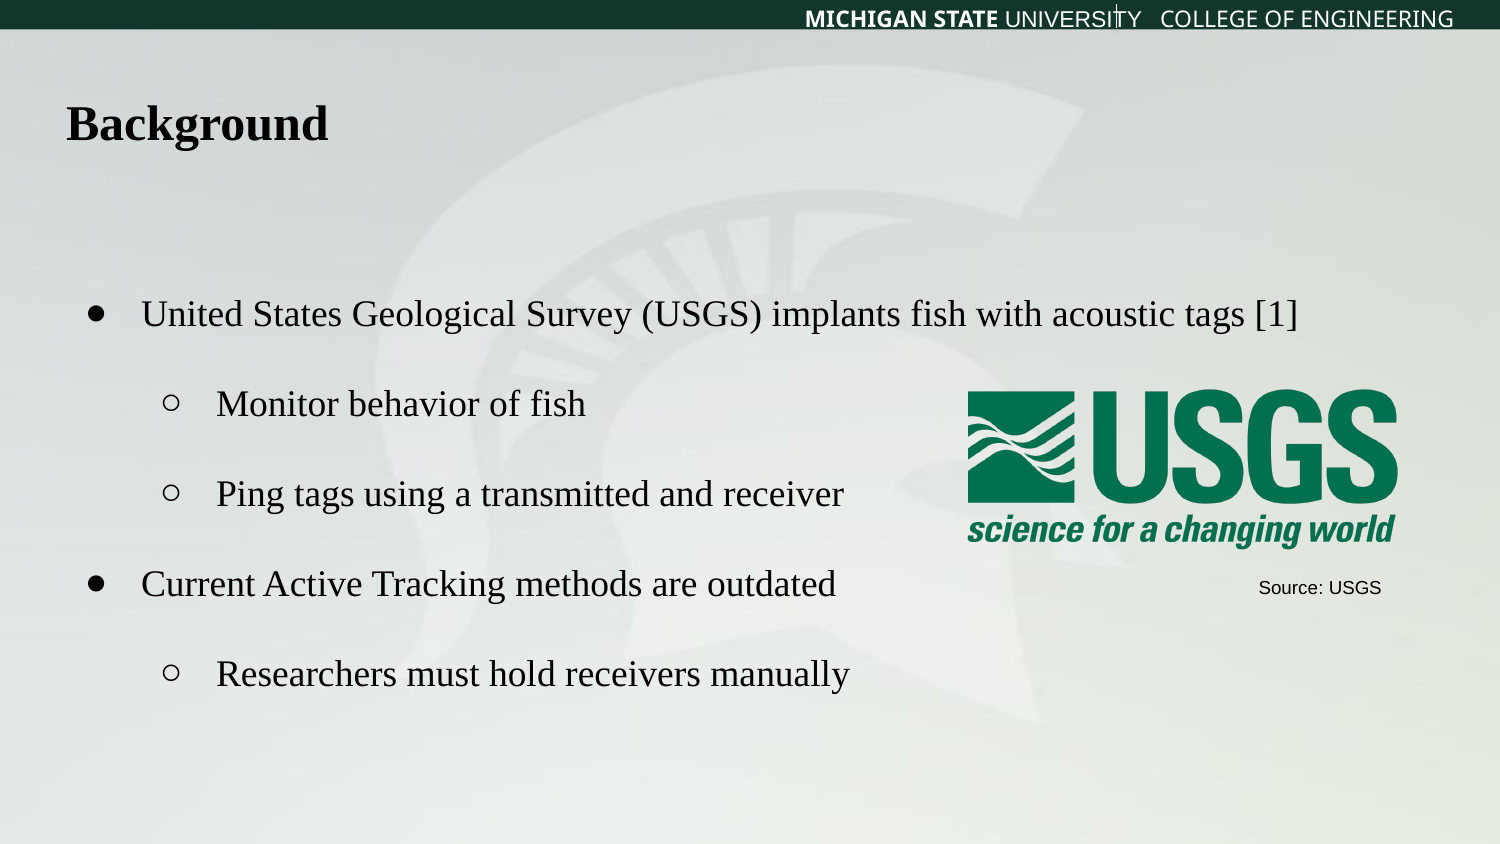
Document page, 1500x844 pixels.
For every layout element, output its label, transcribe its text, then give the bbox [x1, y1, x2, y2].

title Background [51, 72, 1449, 167]
text_box Source: USGS [1243, 560, 1428, 624]
picture [0, 30, 1500, 844]
list United States Geological Survey (USGS) implants fish with acoustic tags [1] Monitor behavior of fish Ping tags using a transmitted and receiver Current Active Tracking methods are outdated Researchers must hold receivers manually [51, 189, 1449, 750]
